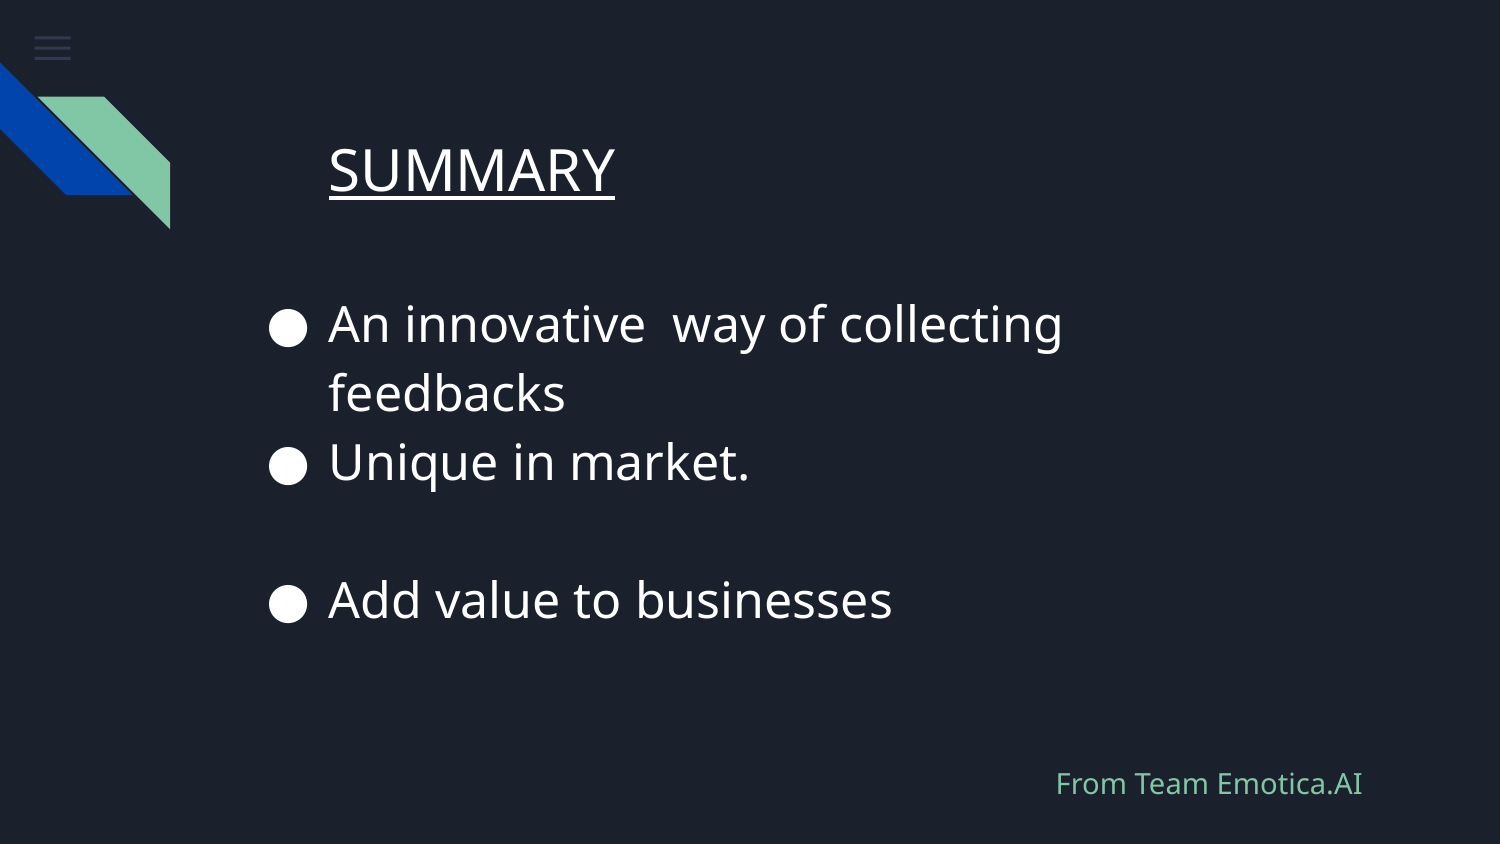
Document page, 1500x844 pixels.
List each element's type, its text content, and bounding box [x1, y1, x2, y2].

text_box From Team Emotica.AI [1040, 750, 1468, 816]
title SUMMARY An innovative way of collecting feedbacks Unique in market. Add value to businesses [238, 107, 1288, 644]
